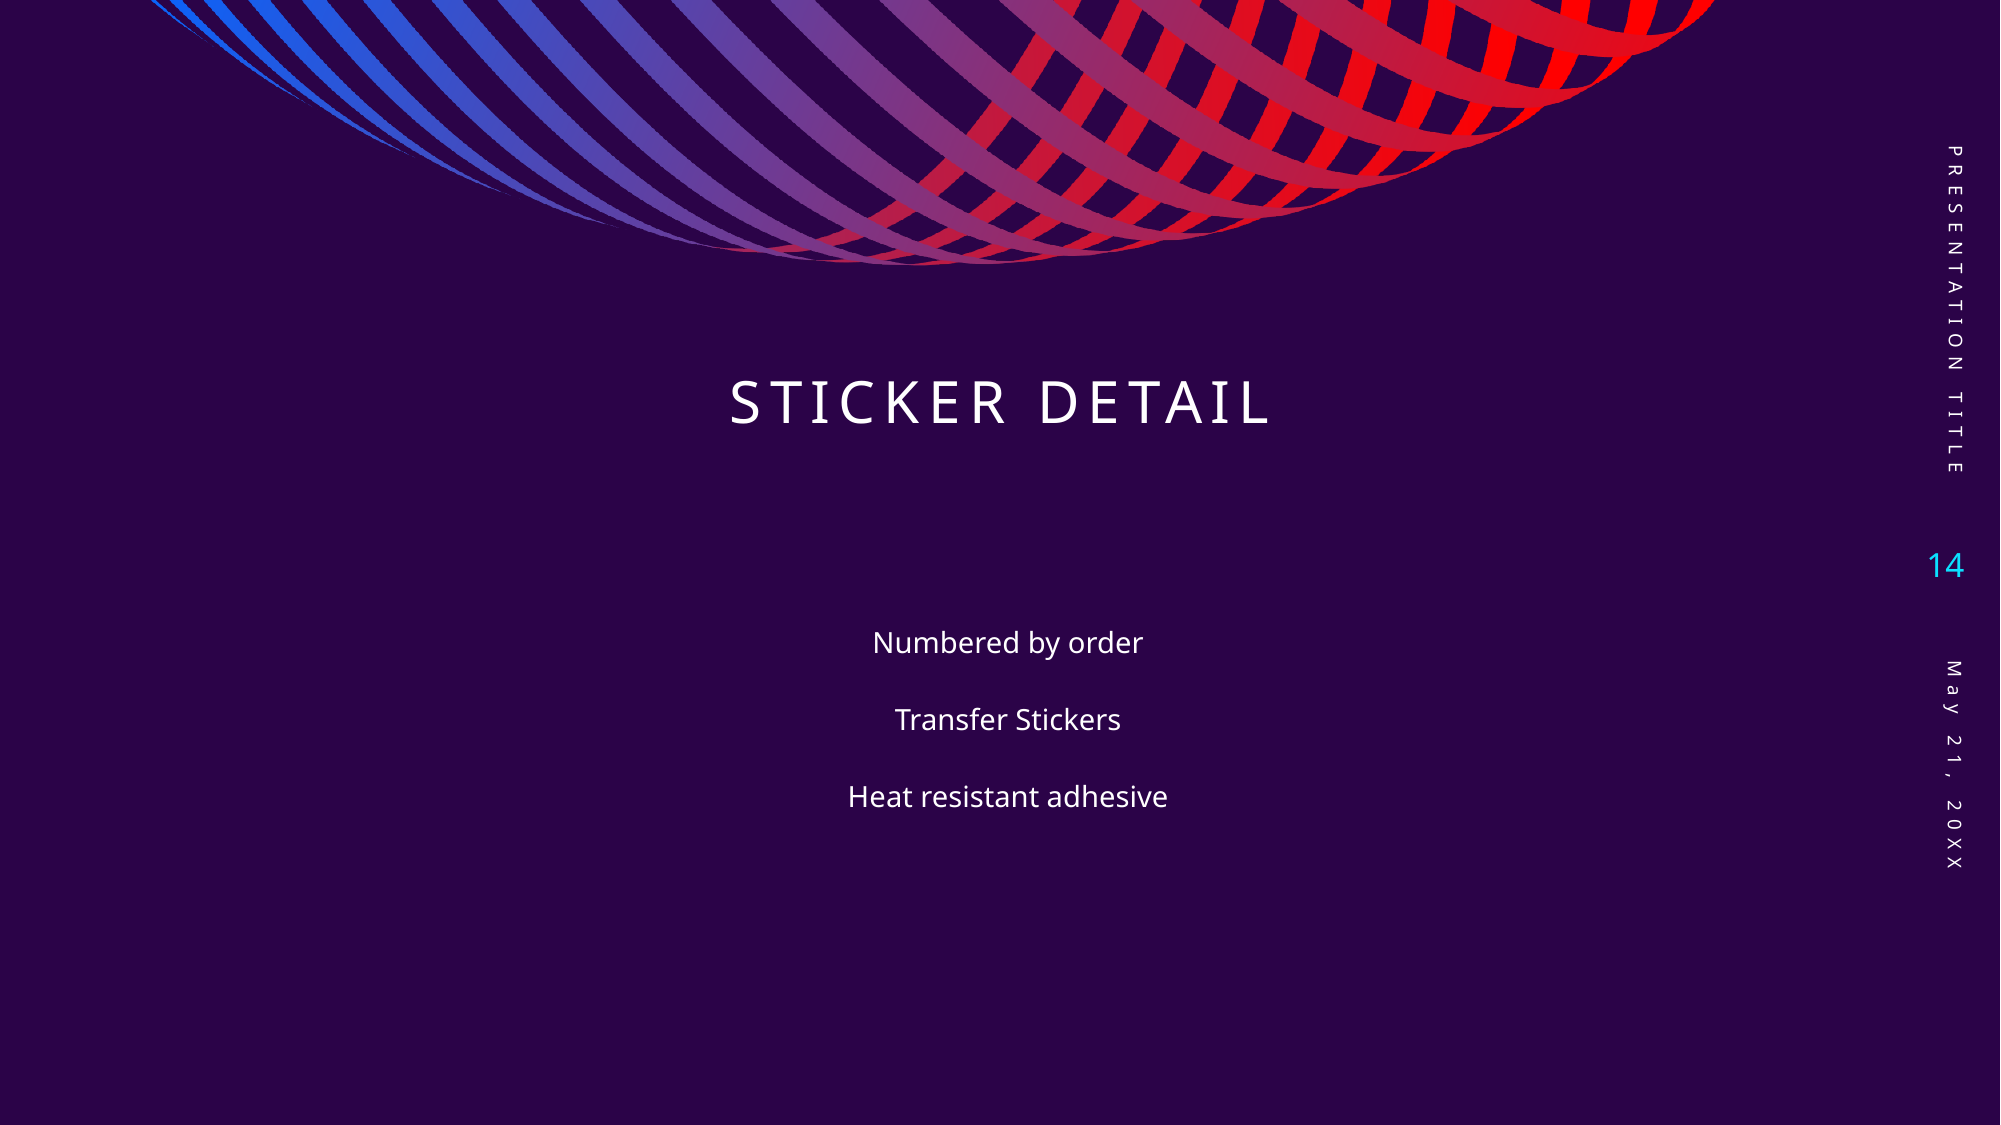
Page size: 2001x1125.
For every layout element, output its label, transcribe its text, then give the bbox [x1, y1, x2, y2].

title Sticker Detail [399, 366, 1601, 489]
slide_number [1925, 645, 1986, 1080]
list Numbered by order Transfer Stickers Heat resistant adhesive [241, 598, 1776, 982]
picture [0, 0, 2000, 1125]
slide_number 14 [1889, 519, 1980, 615]
footer PRESENTATION TITLE [1926, 33, 1987, 489]
